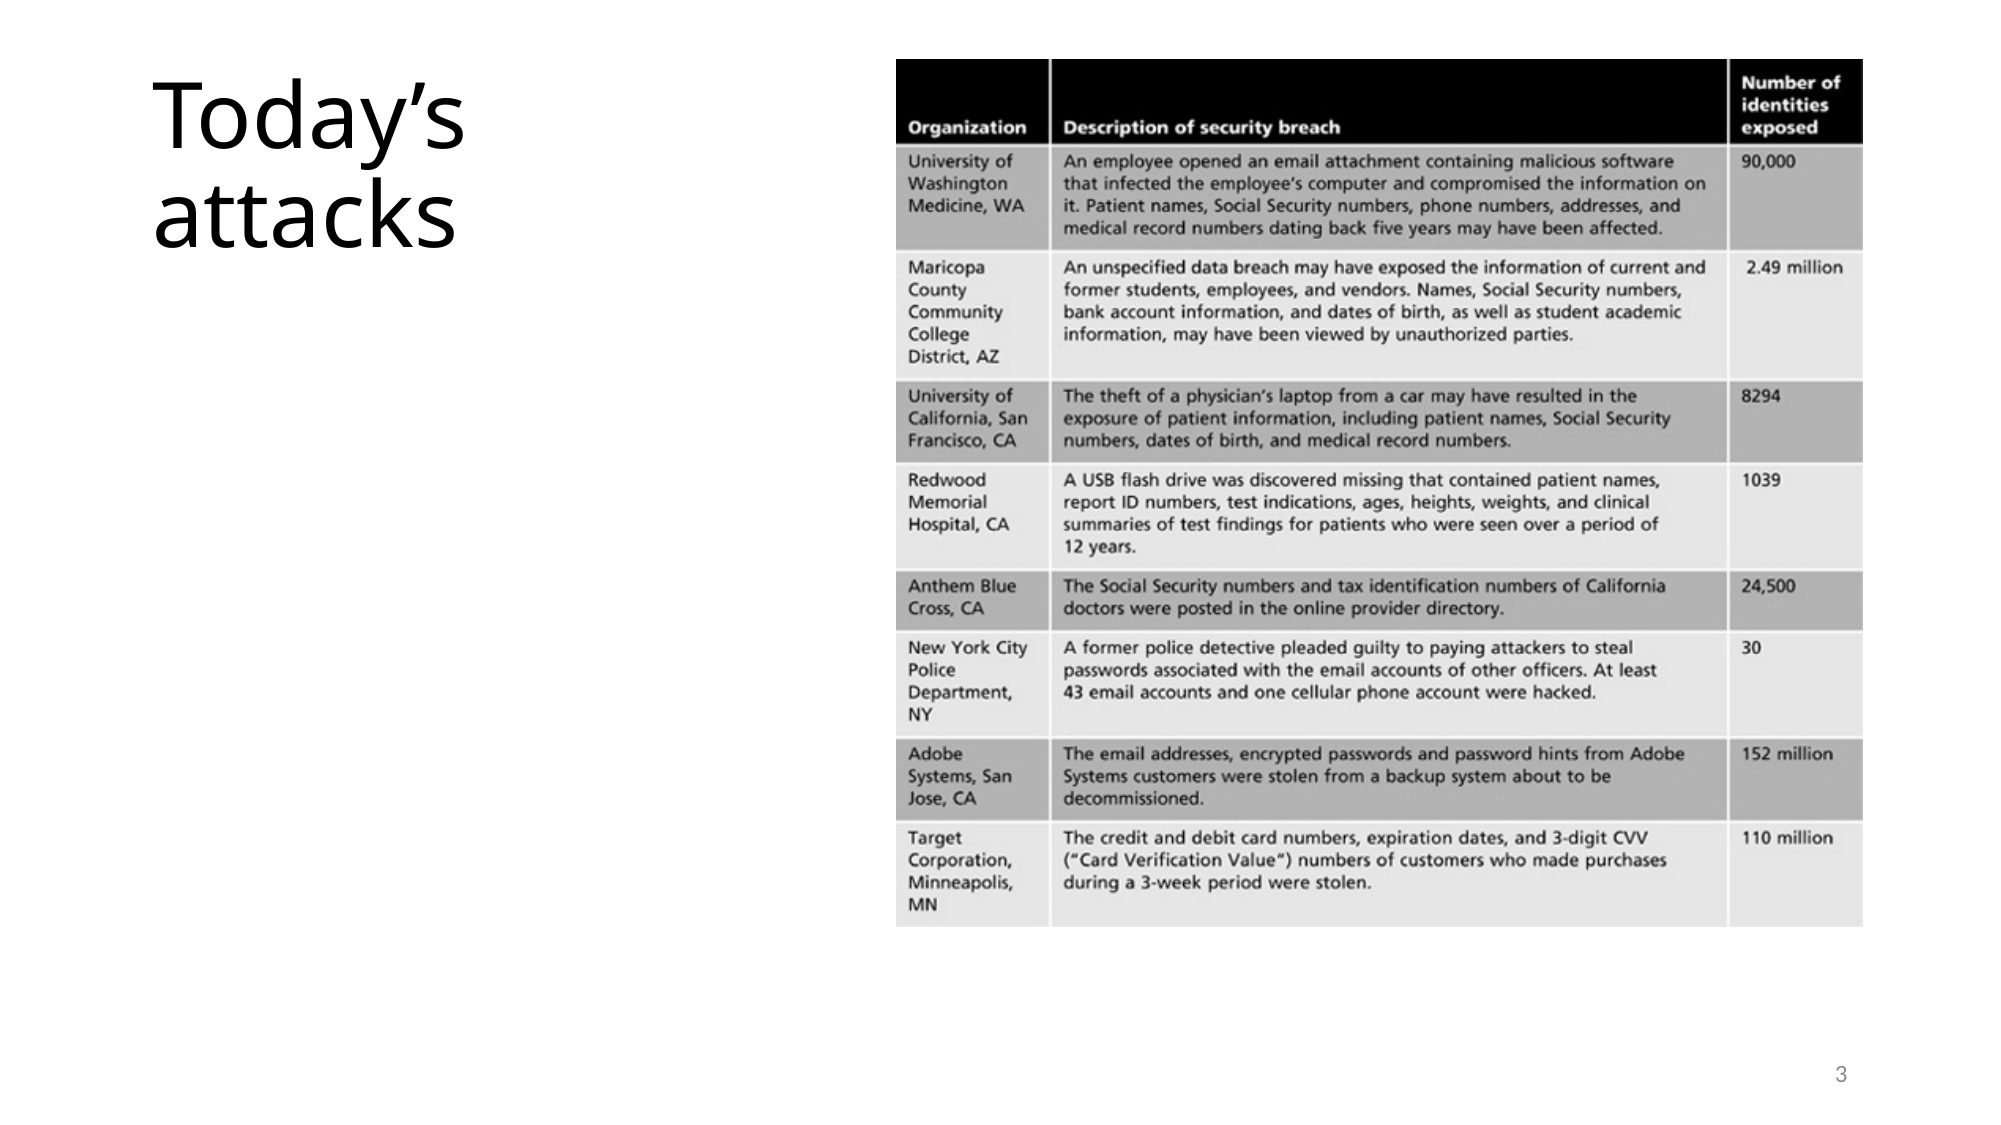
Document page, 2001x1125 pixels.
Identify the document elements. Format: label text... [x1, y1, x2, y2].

slide_number 3 [1412, 1042, 1863, 1103]
picture [896, 59, 1863, 927]
title Today’s attacks [137, 59, 785, 278]
